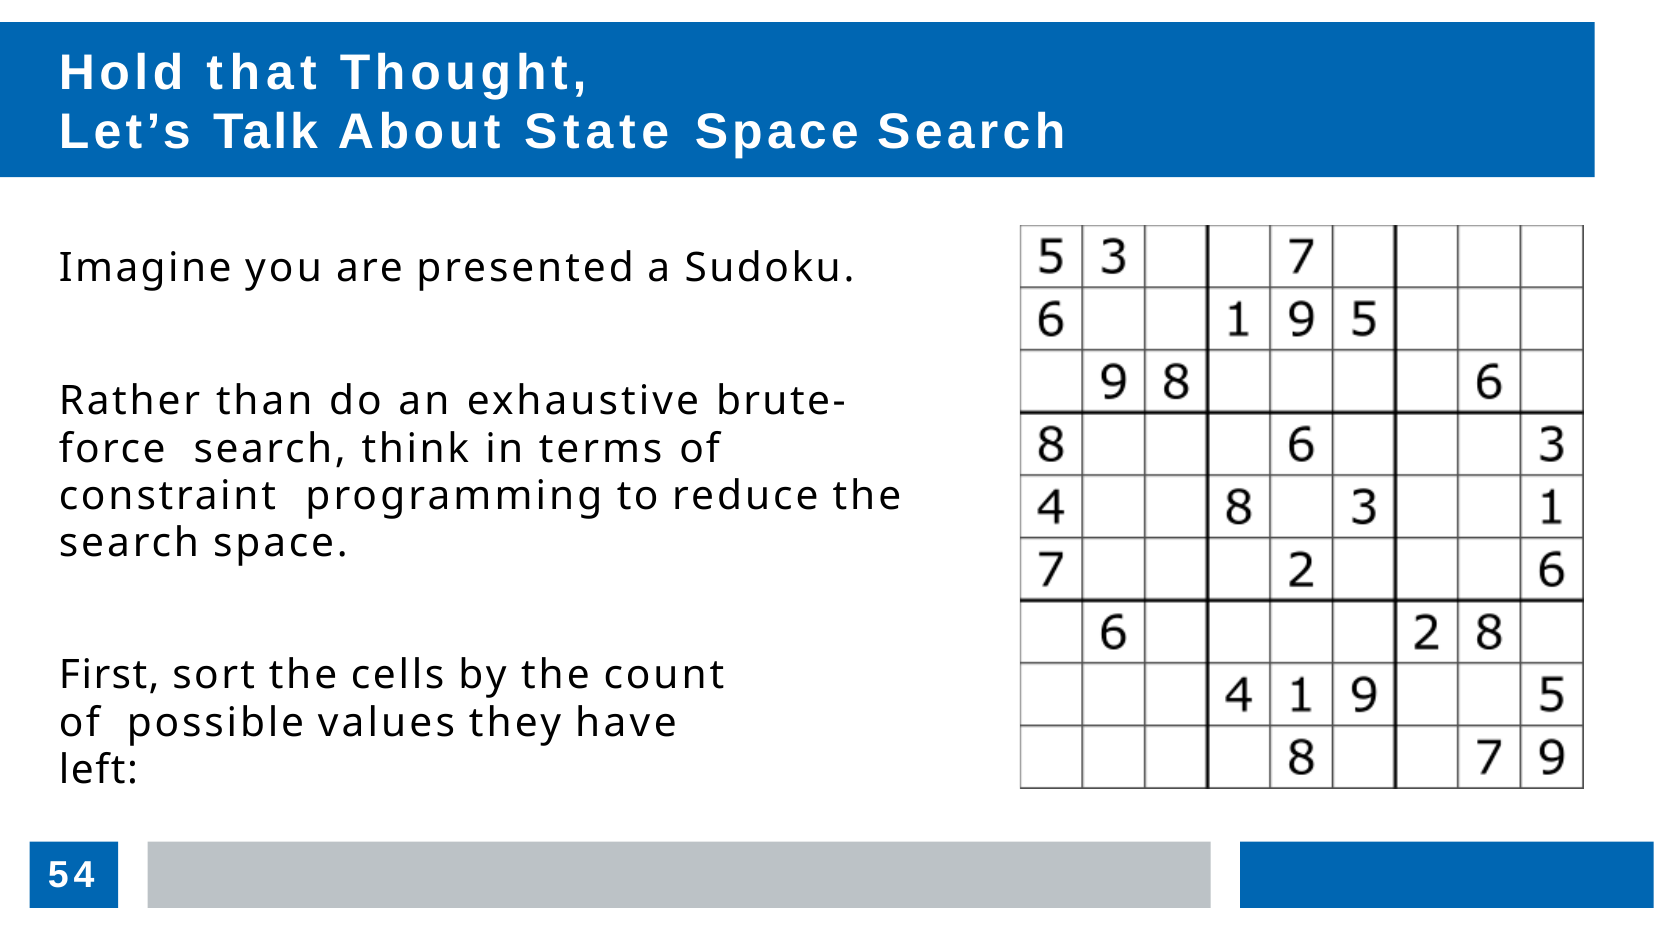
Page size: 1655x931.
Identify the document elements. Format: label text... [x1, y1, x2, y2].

text_box [1019, 225, 1584, 789]
title Hold that Thought, Let’s Talk About State Space Search [56, 38, 1082, 197]
slide_number 54 [43, 850, 104, 931]
text_box Imagine you are presented a Sudoku. Rather than do an exhaustive brute-force search, think in terms of constraint programming to reduce the search space. First, sort the cells by the count of possible values they have left: [56, 238, 917, 792]
